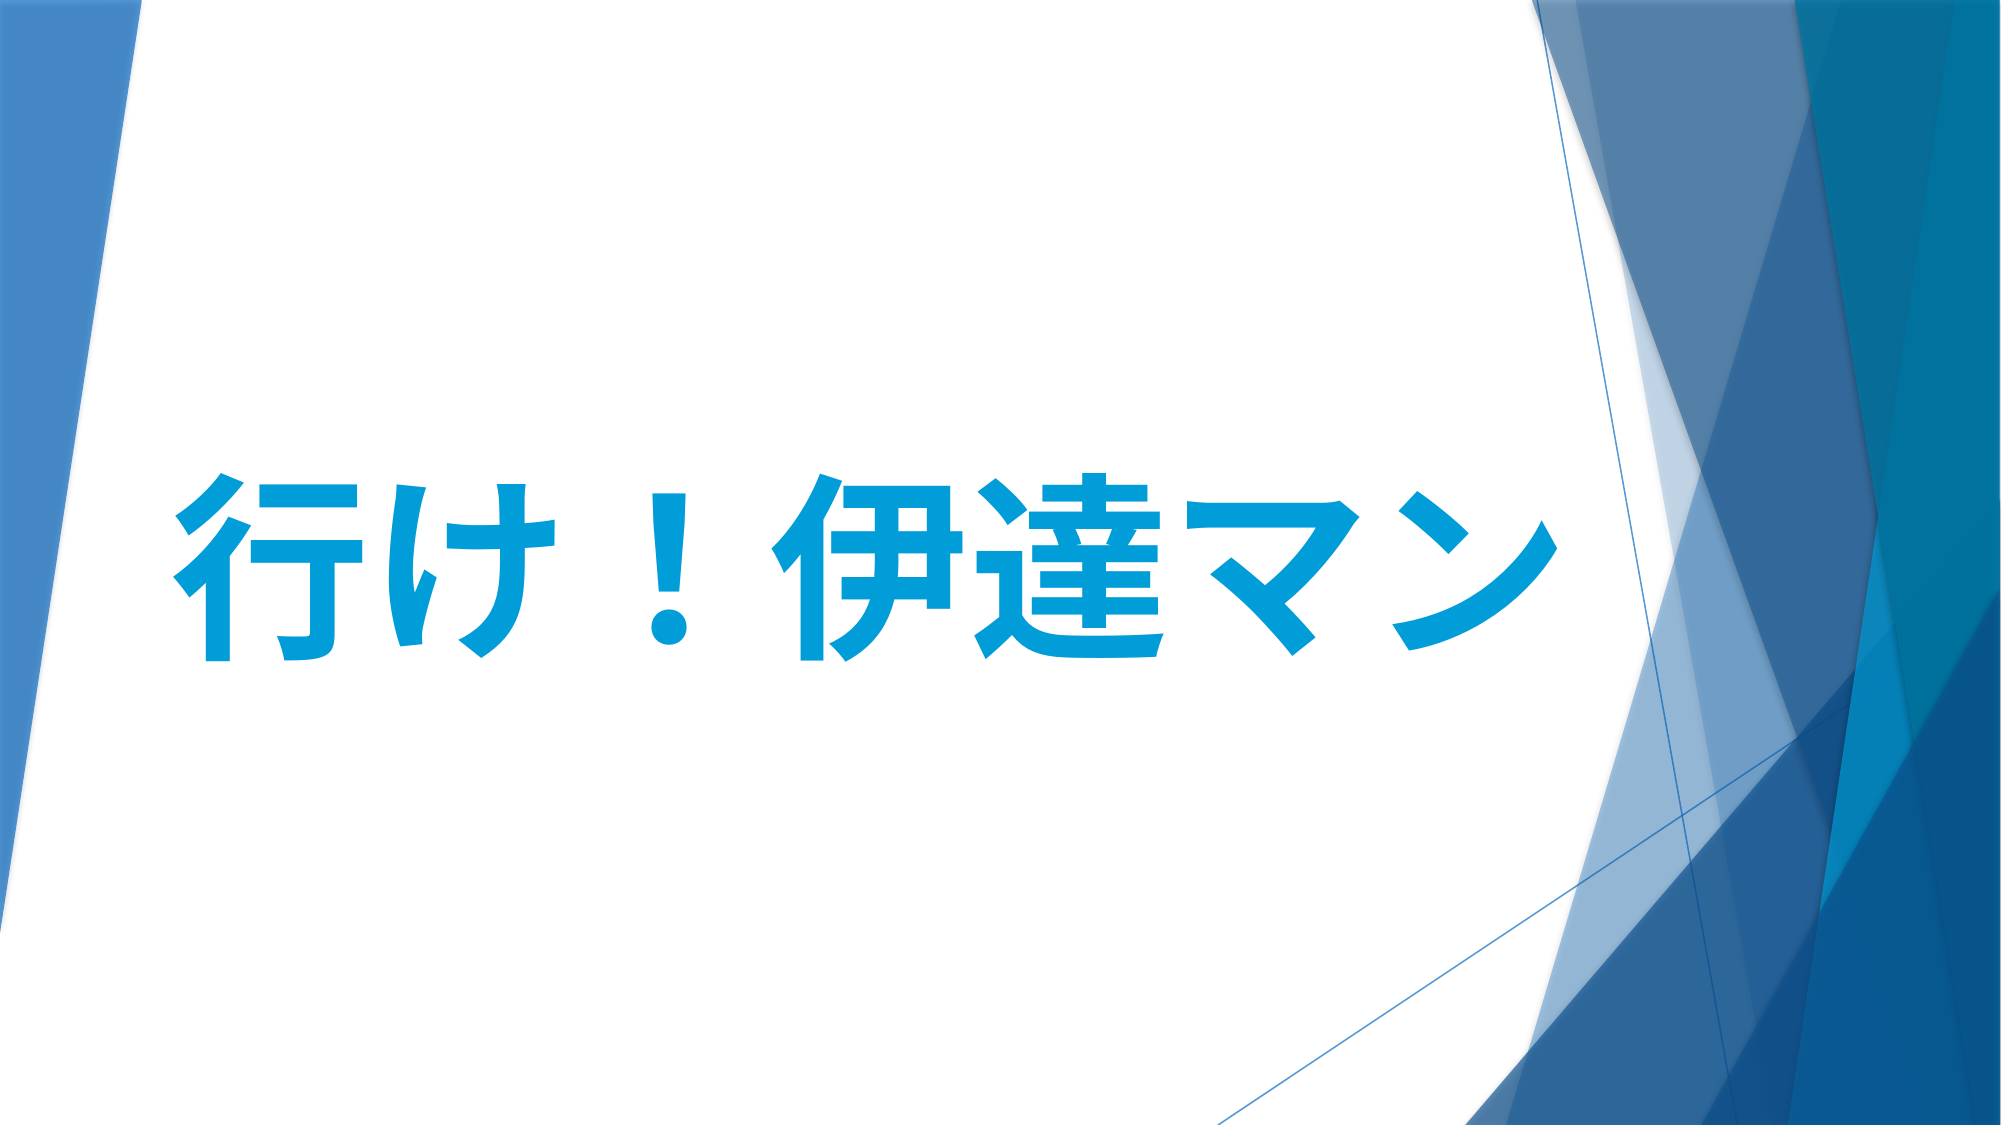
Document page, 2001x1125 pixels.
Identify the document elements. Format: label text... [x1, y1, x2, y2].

title 行け！伊達マン [26, 420, 1585, 691]
